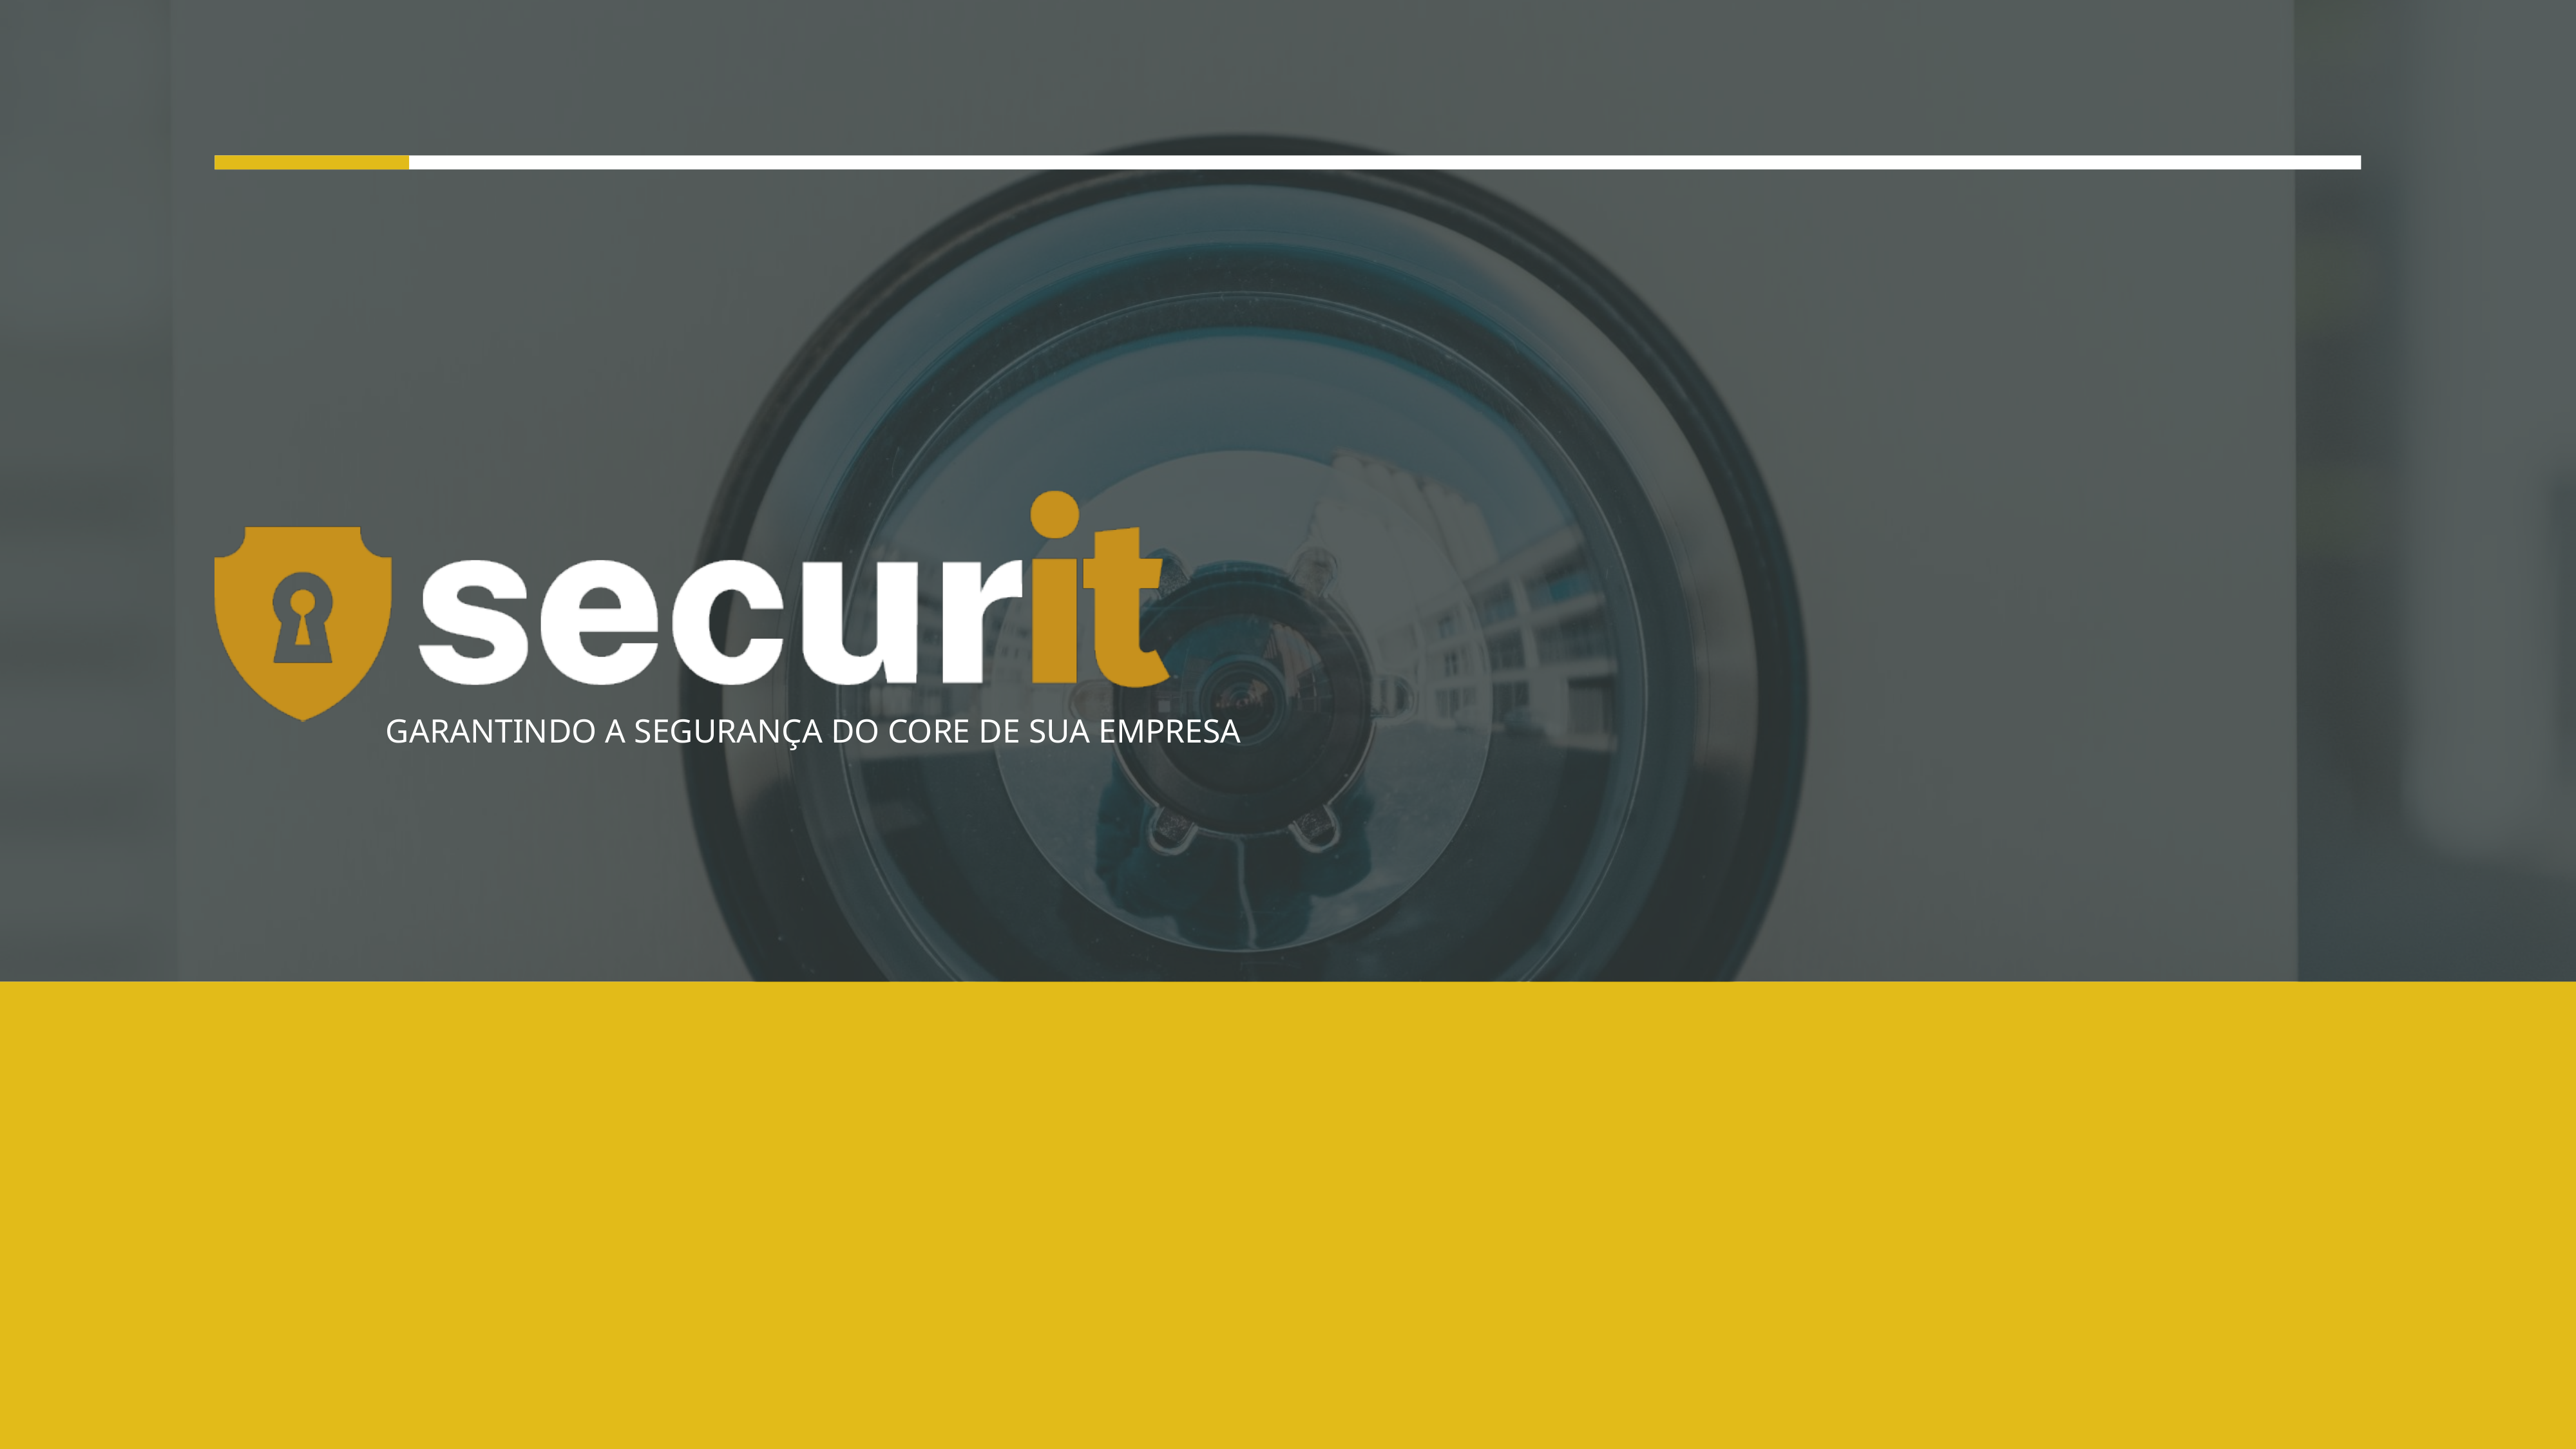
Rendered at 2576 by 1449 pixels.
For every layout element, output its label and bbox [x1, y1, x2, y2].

picture [0, 0, 2576, 982]
text_box [0, 982, 2576, 1449]
text_box [215, 155, 2361, 170]
